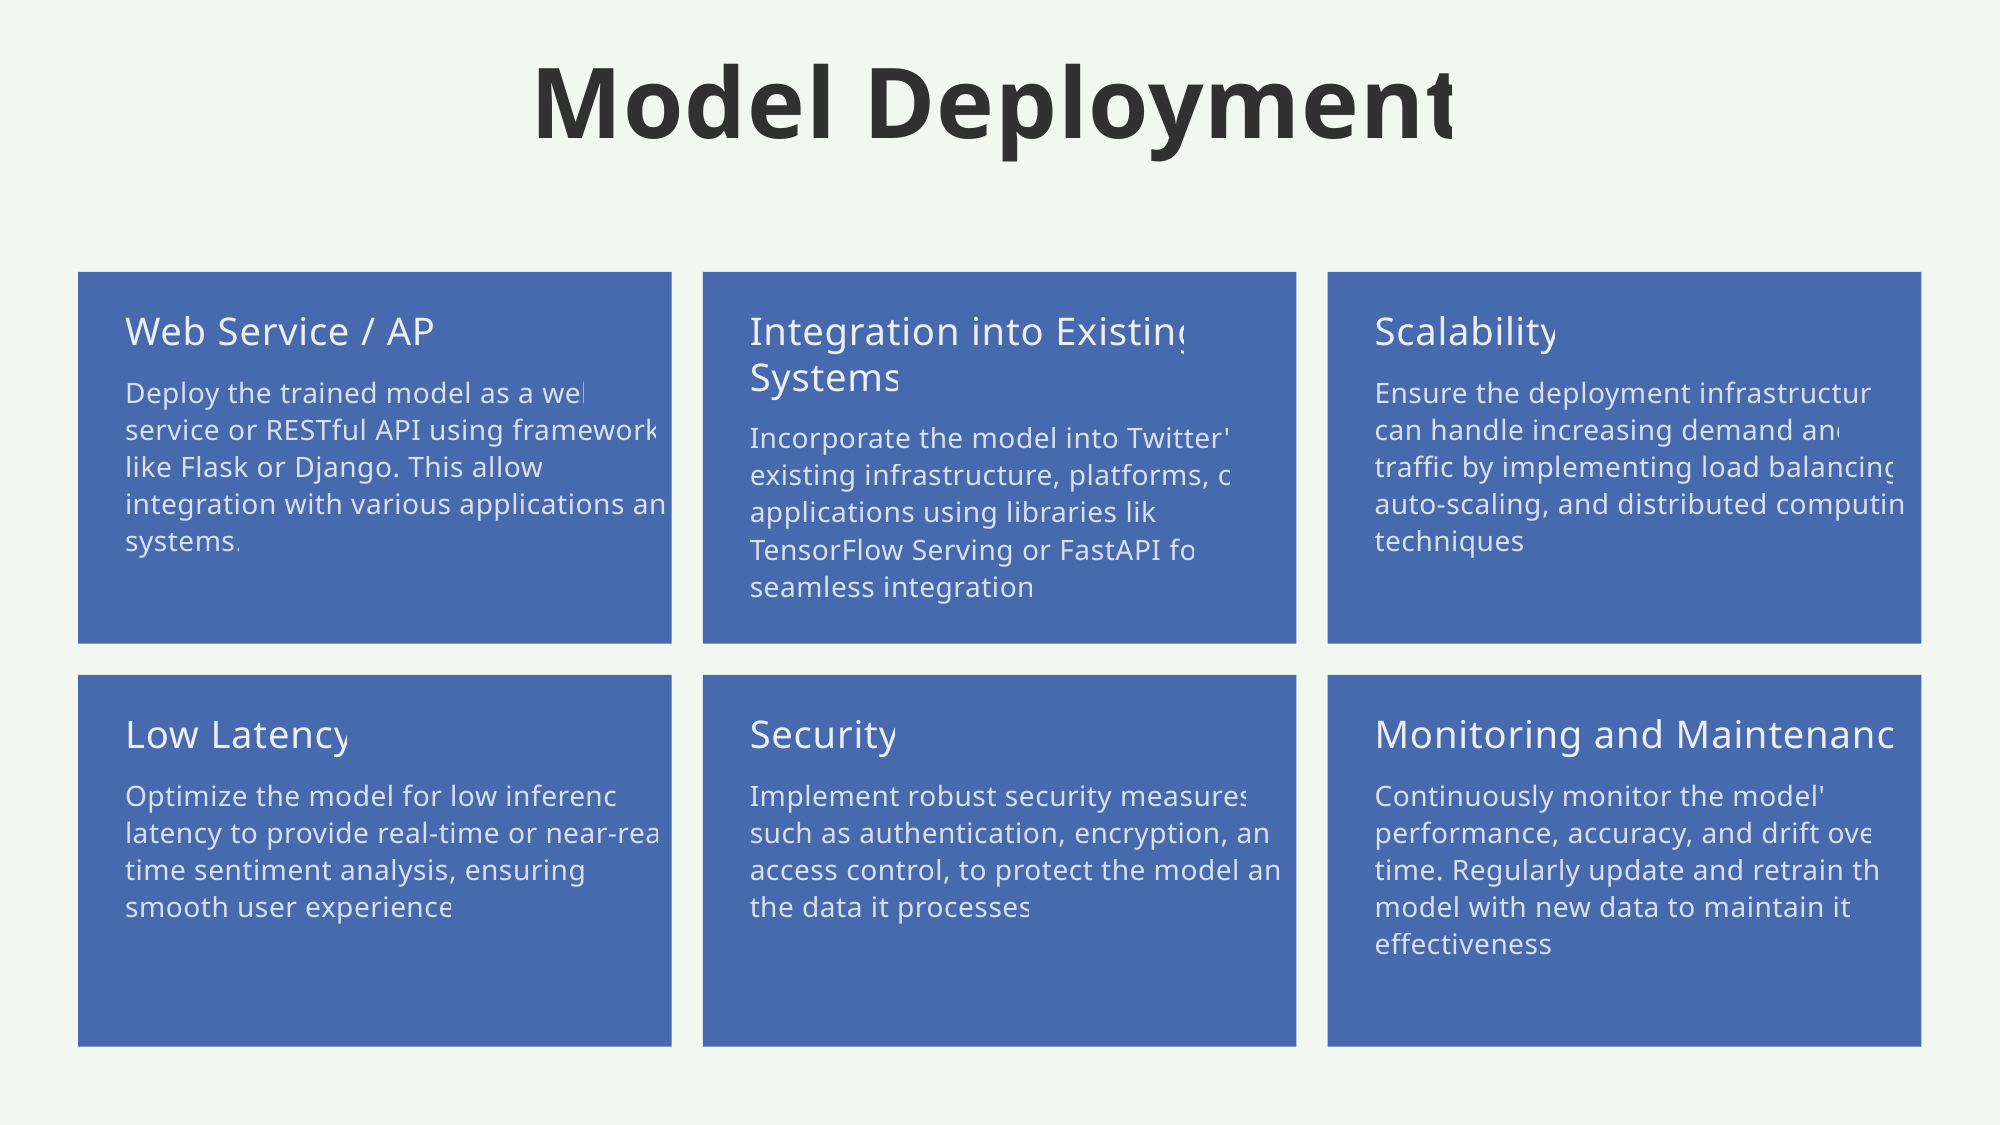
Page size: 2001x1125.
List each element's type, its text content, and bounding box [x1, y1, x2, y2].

text_box Security [749, 710, 1317, 757]
text_box Continuously monitor the model's performance, accuracy, and drift over time. Regularly update and retrain the model with new data to maintain its effectiveness. [1374, 774, 1942, 961]
text_box Monitoring and Maintenance [1374, 710, 1942, 757]
text_box Web Service / API [124, 307, 692, 354]
text_box Incorporate the model into Twitter's existing infrastructure, platforms, or applications using libraries like TensorFlow Serving or FastAPI for seamless integration. [749, 416, 1317, 603]
text_box [1327, 674, 1922, 1047]
text_box Low Latency [124, 710, 692, 757]
text_box Optimize the model for low inference latency to provide real-time or near-real-time sentiment analysis, ensuring a smooth user experience. [124, 774, 692, 923]
text_box Model Deployment [0, 68, 2000, 158]
text_box [78, 271, 672, 644]
text_box Deploy the trained model as a web service or RESTful API using frameworks like Flask or Django. This allows integration with various applications and systems. [124, 371, 692, 520]
text_box [78, 674, 672, 1047]
text_box Implement robust security measures, such as authentication, encryption, and access control, to protect the model and the data it processes. [749, 774, 1317, 923]
text_box Integration into Existing Systems [749, 307, 1317, 399]
text_box [702, 674, 1297, 1047]
text_box Scalability [1374, 307, 1942, 354]
text_box [702, 271, 1297, 644]
text_box Ensure the deployment infrastructure can handle increasing demand and traffic by implementing load balancing, auto-scaling, and distributed computing techniques. [1374, 371, 1942, 558]
text_box [1327, 271, 1922, 644]
